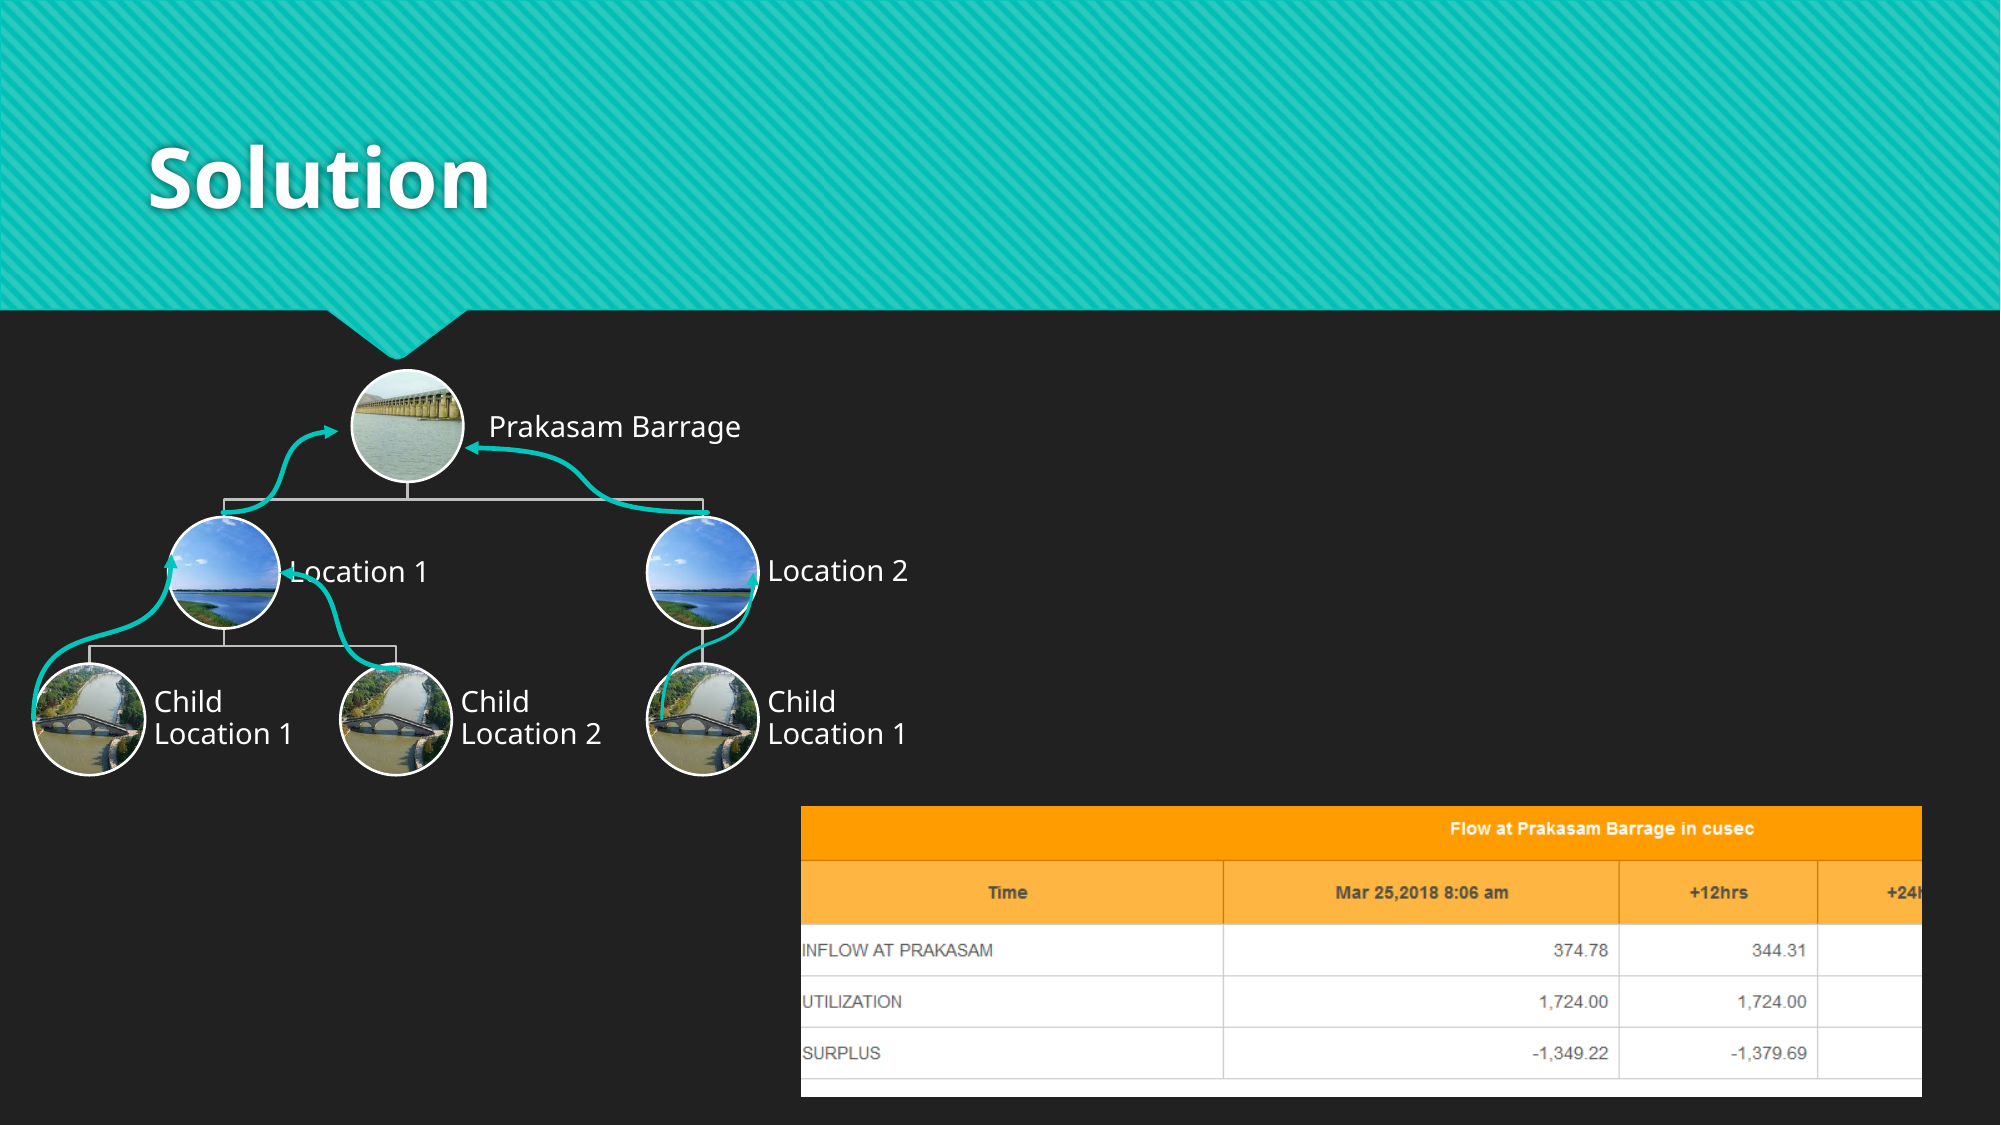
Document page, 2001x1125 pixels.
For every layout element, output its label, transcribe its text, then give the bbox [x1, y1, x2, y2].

title Solution [132, 73, 1868, 233]
picture [801, 806, 1922, 1097]
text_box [33, 274, 927, 871]
